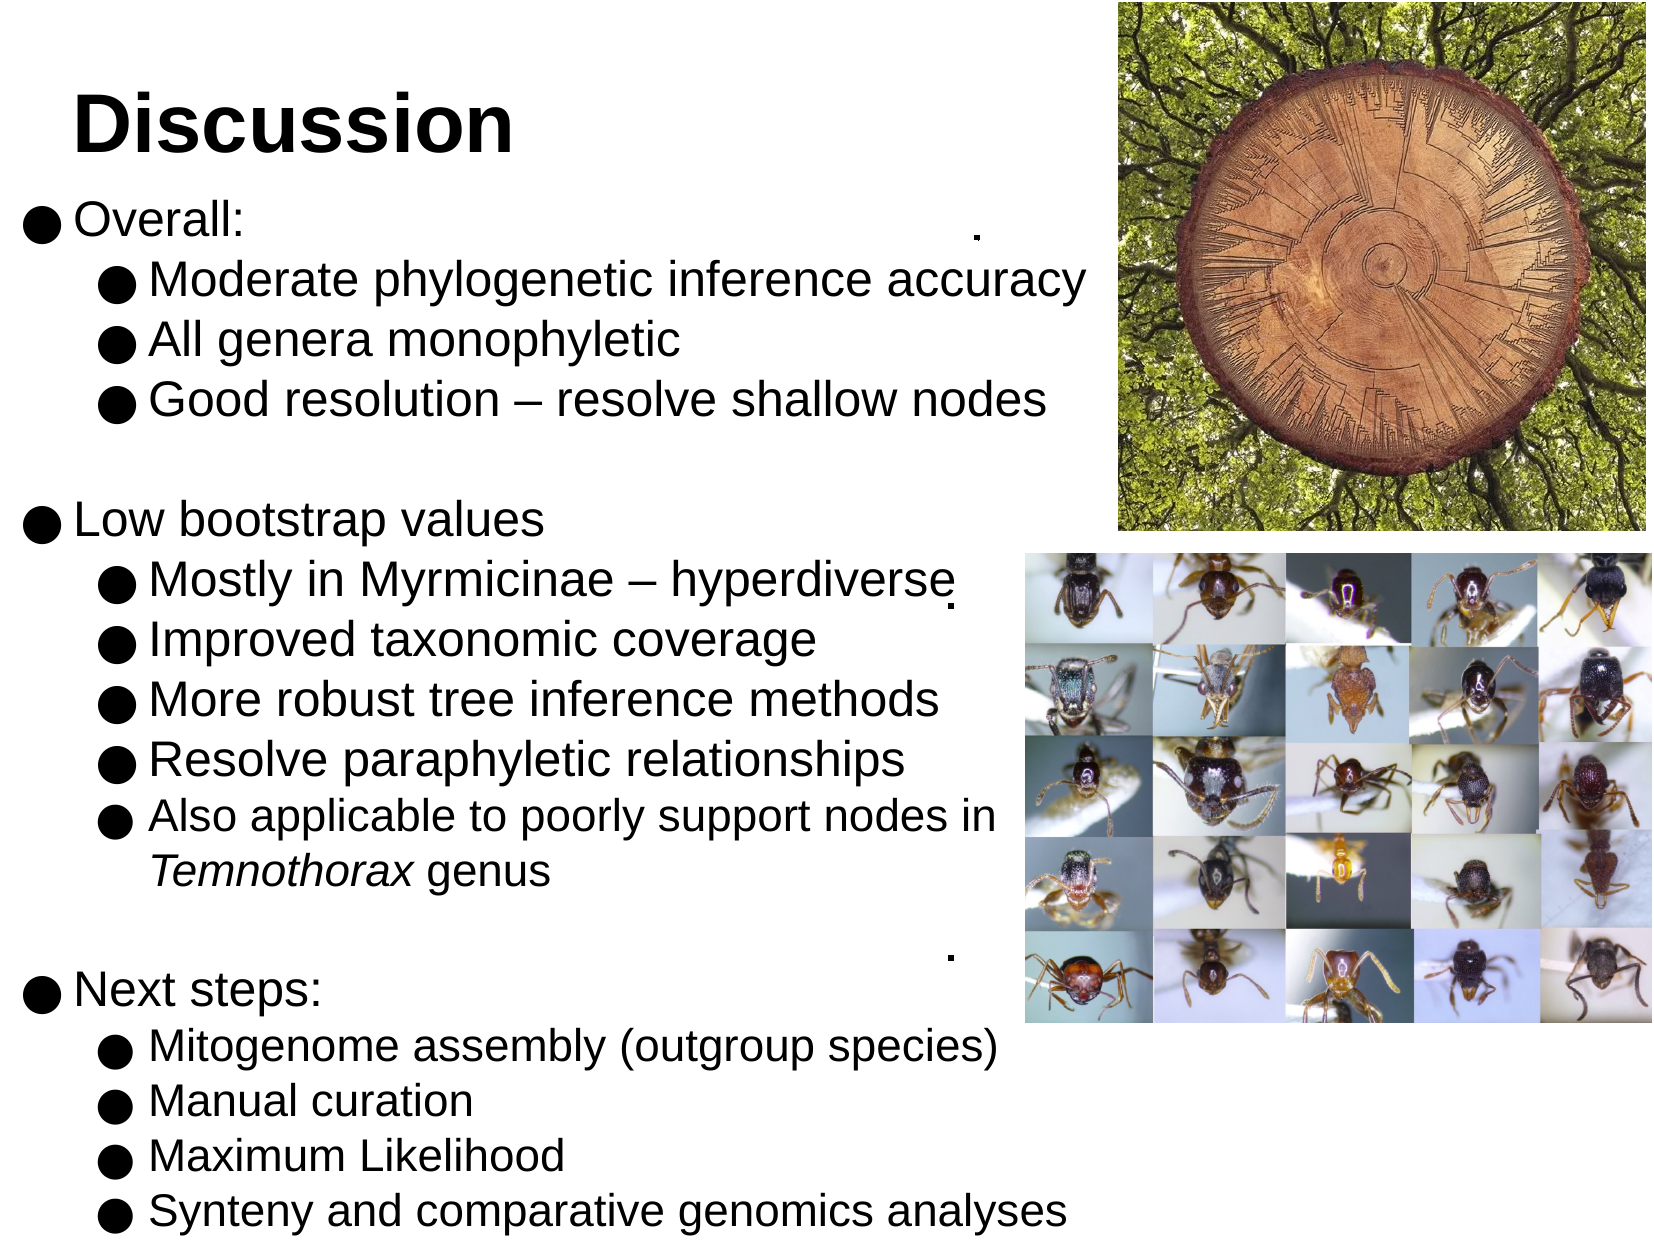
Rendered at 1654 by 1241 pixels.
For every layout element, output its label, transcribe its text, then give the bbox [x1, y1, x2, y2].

picture [1118, 2, 1647, 531]
text_box Discussion [72, 15, 884, 185]
picture [1025, 552, 1652, 1023]
text_box Overall: Moderate phylogenetic inference accuracy All genera monophyletic Good resolution – resolve shallow nodes Low bootstrap values Mostly in Myrmicinae – hyperdiverse Improved taxonomic coverage More robust tree inference methods Resolve paraphyletic relationships Also applicable to poorly support nodes in Temnothorax genus Next steps: Mitogenome assembly (outgroup species) Manual curation Maximum Likelihood Synteny and comparative genomics analyses [2, 185, 1119, 1136]
